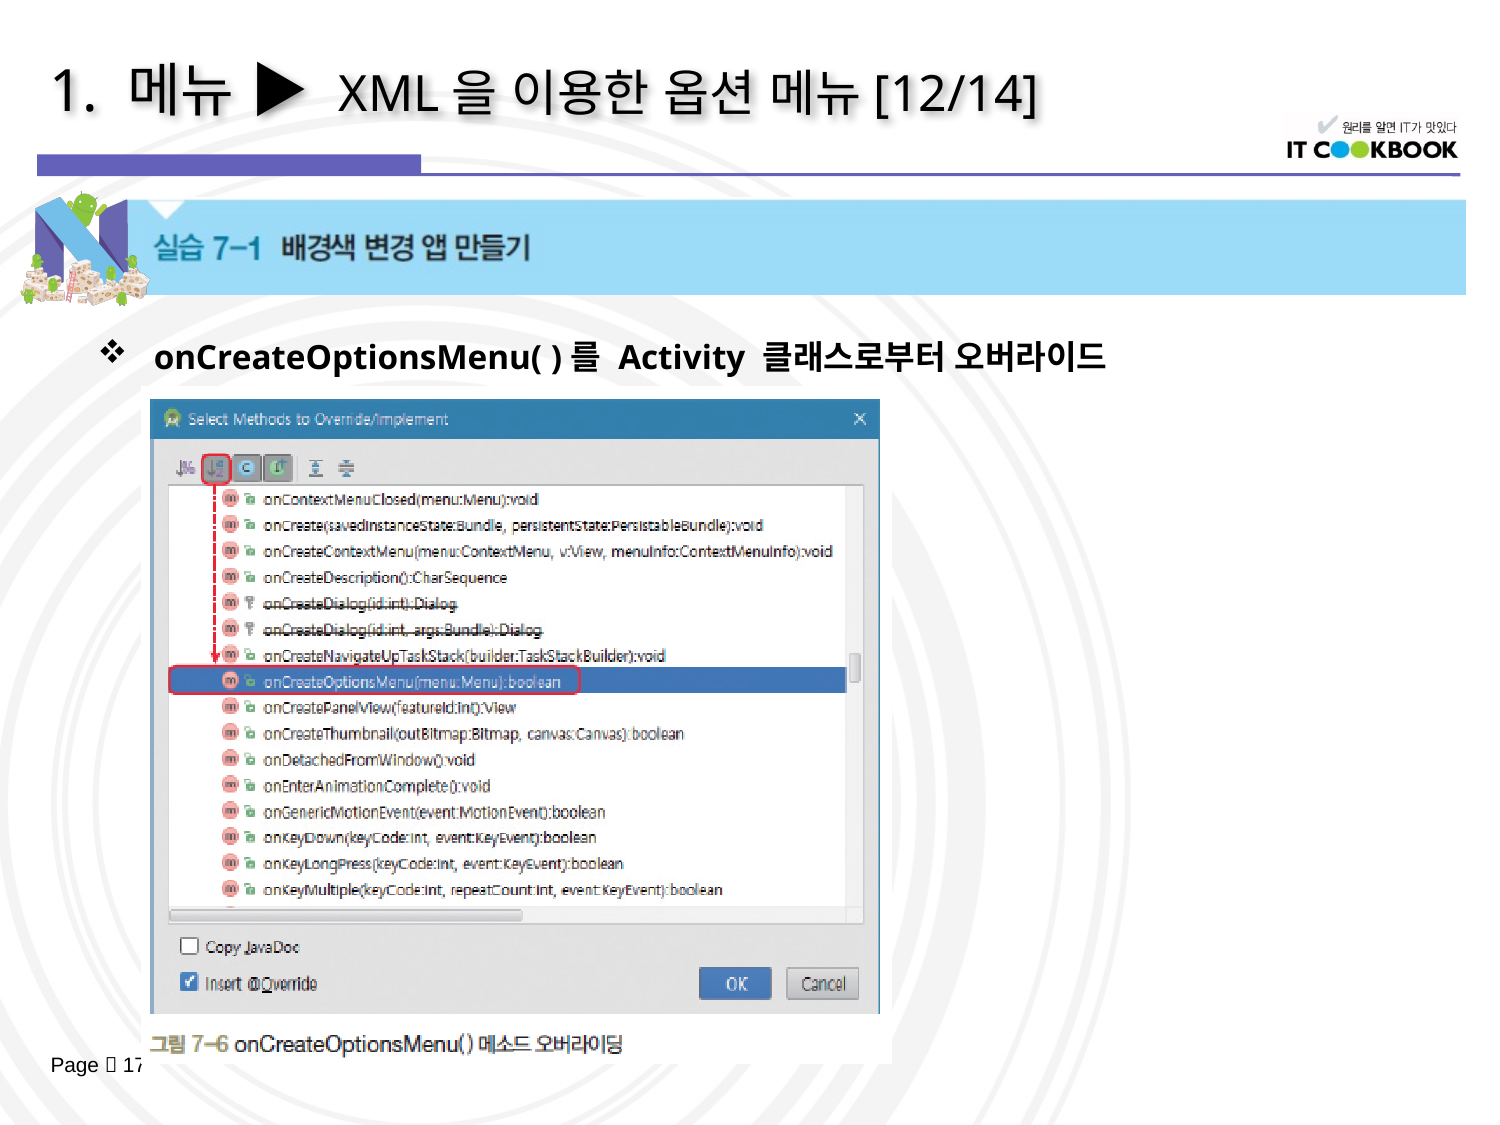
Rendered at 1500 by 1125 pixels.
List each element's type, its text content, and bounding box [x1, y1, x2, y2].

title 1. 메뉴 ▶ XML을 이용한 옵션 메뉴[12/14] [48, 53, 1448, 161]
list onCreateOptionsMenu( )를 Activity 클래스로부터 오버라이드 [54, 335, 1500, 1051]
picture [0, 35, 1500, 1125]
